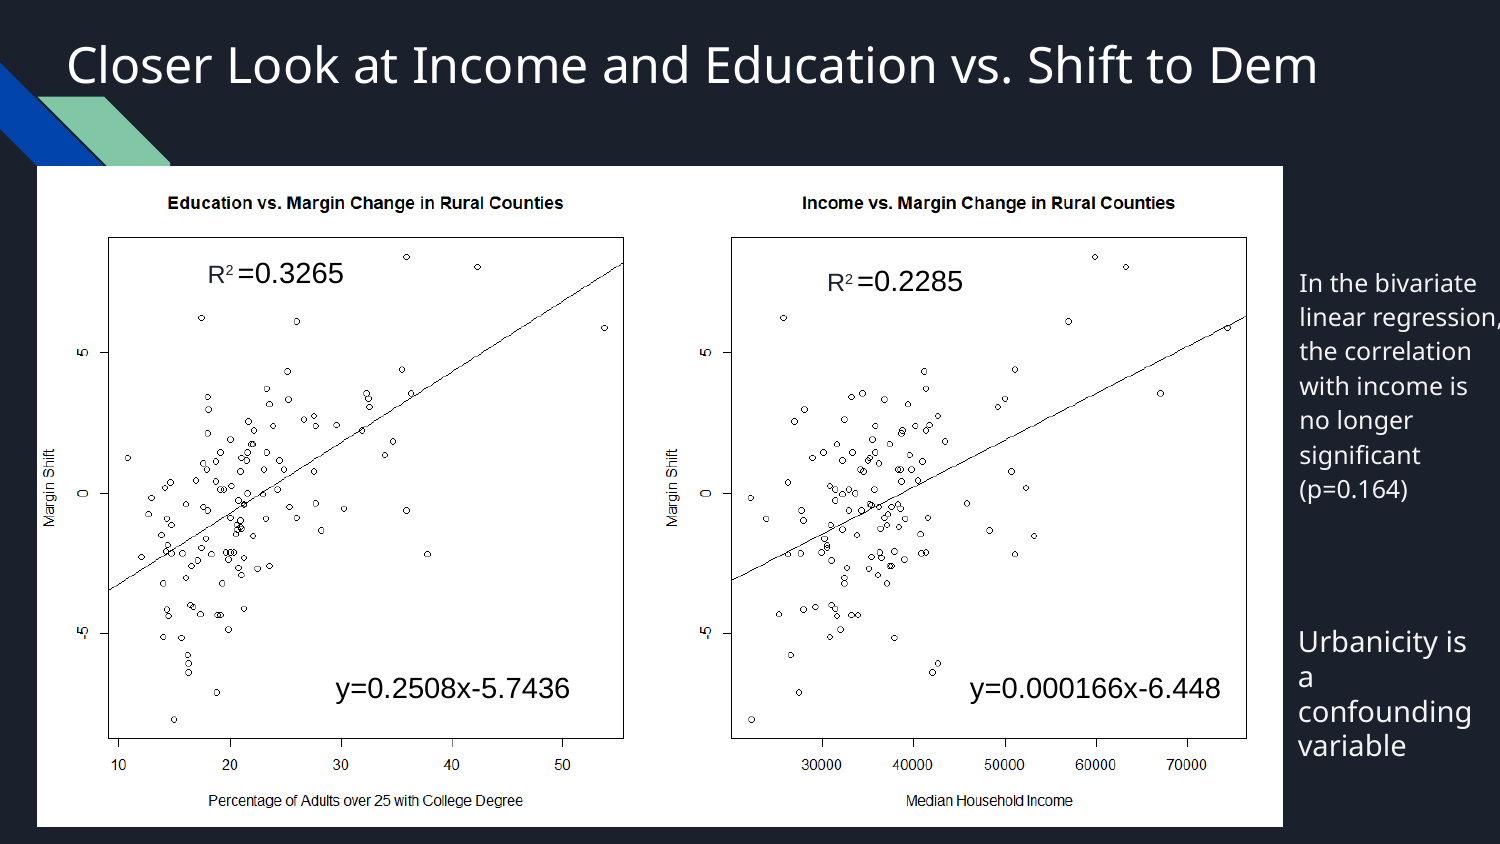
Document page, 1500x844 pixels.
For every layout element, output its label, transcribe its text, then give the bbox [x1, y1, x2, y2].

title Closer Look at Income and Education vs. Shift to Dem [51, 18, 1500, 113]
list In the bivariate linear regression, the correlation with income is no longer significant (p=0.164) [1287, 247, 1500, 542]
picture [37, 166, 1284, 827]
text_box Urbanicity is a confounding variable [1287, 607, 1500, 730]
